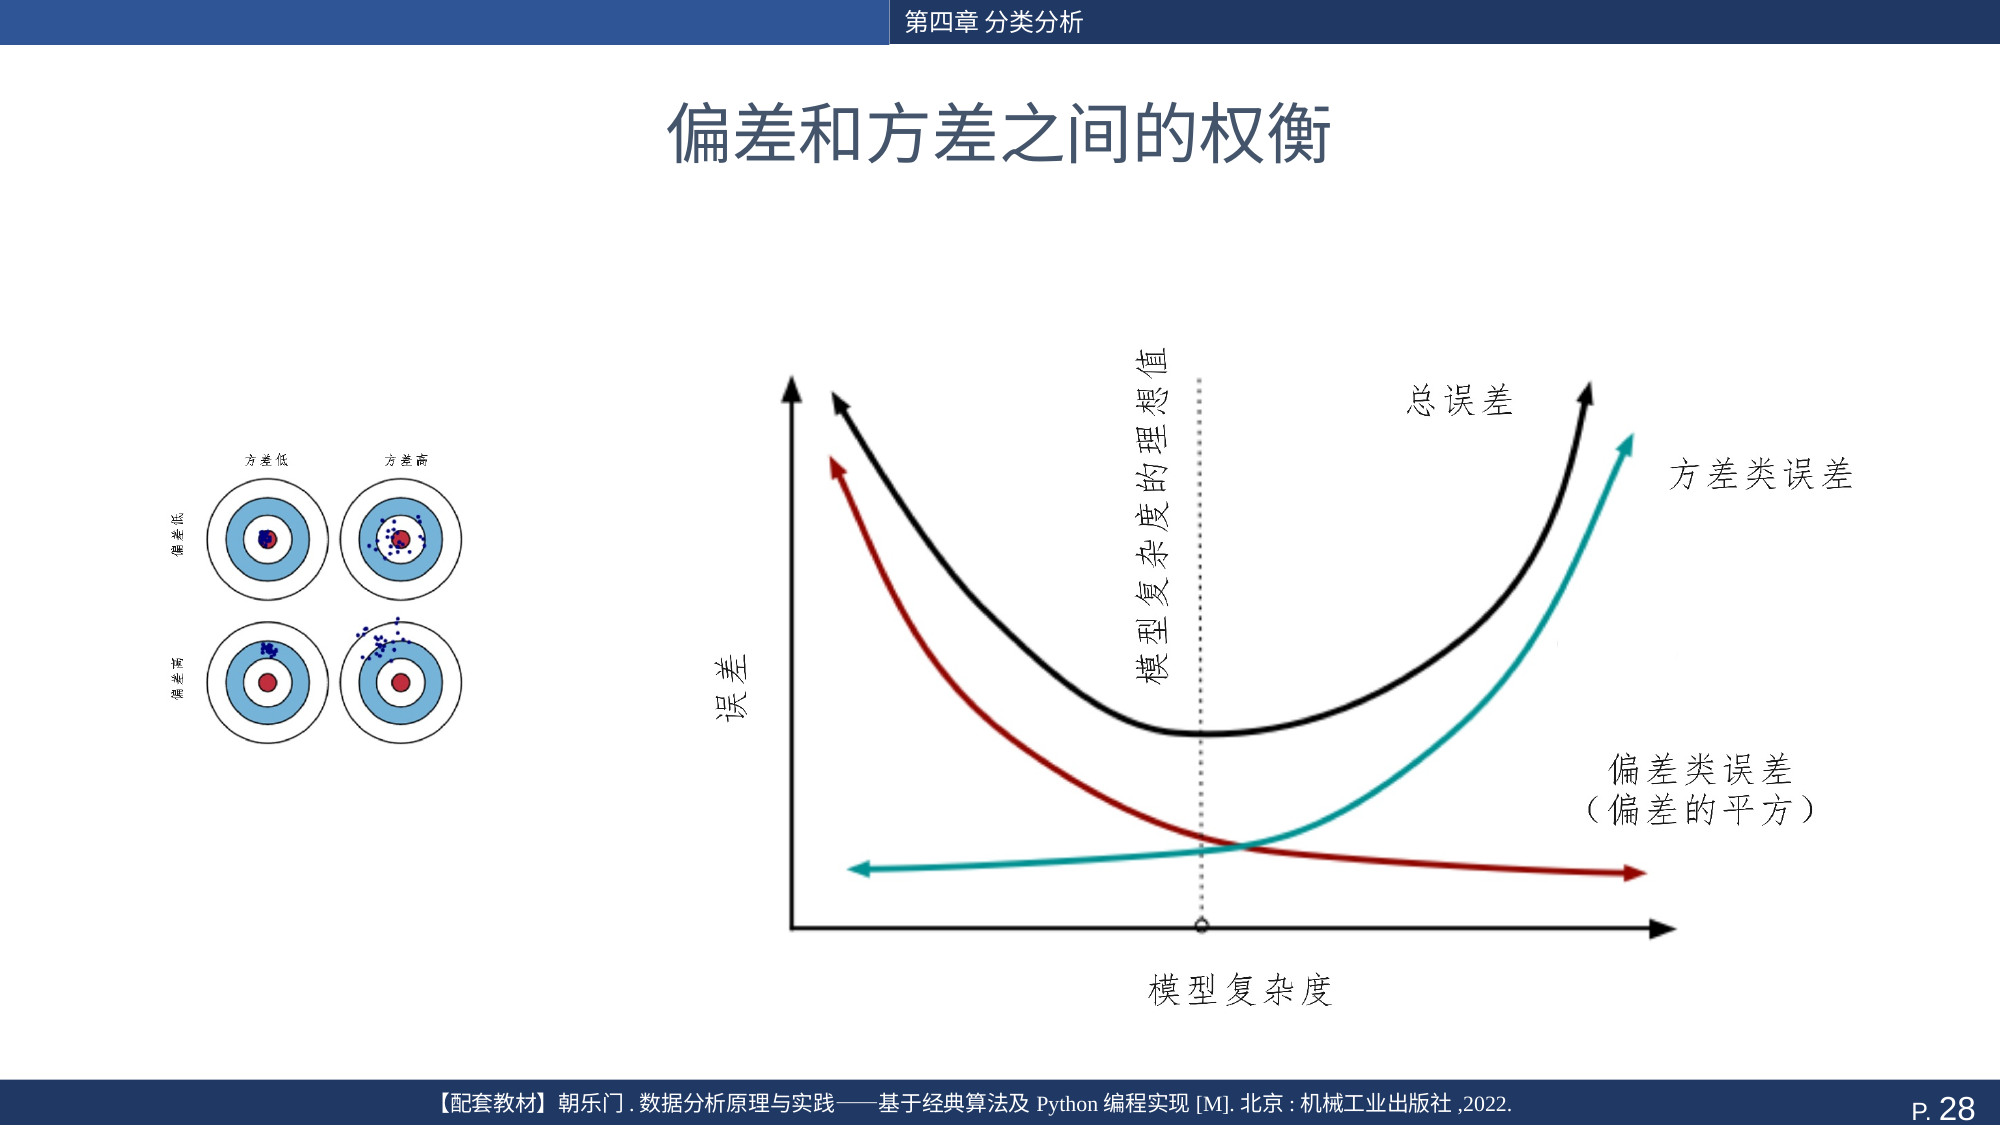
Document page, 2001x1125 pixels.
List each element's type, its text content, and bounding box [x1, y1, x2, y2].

picture [161, 444, 469, 752]
picture [685, 326, 1872, 1037]
title 偏差和方差之间的权衡 [64, 64, 1934, 200]
